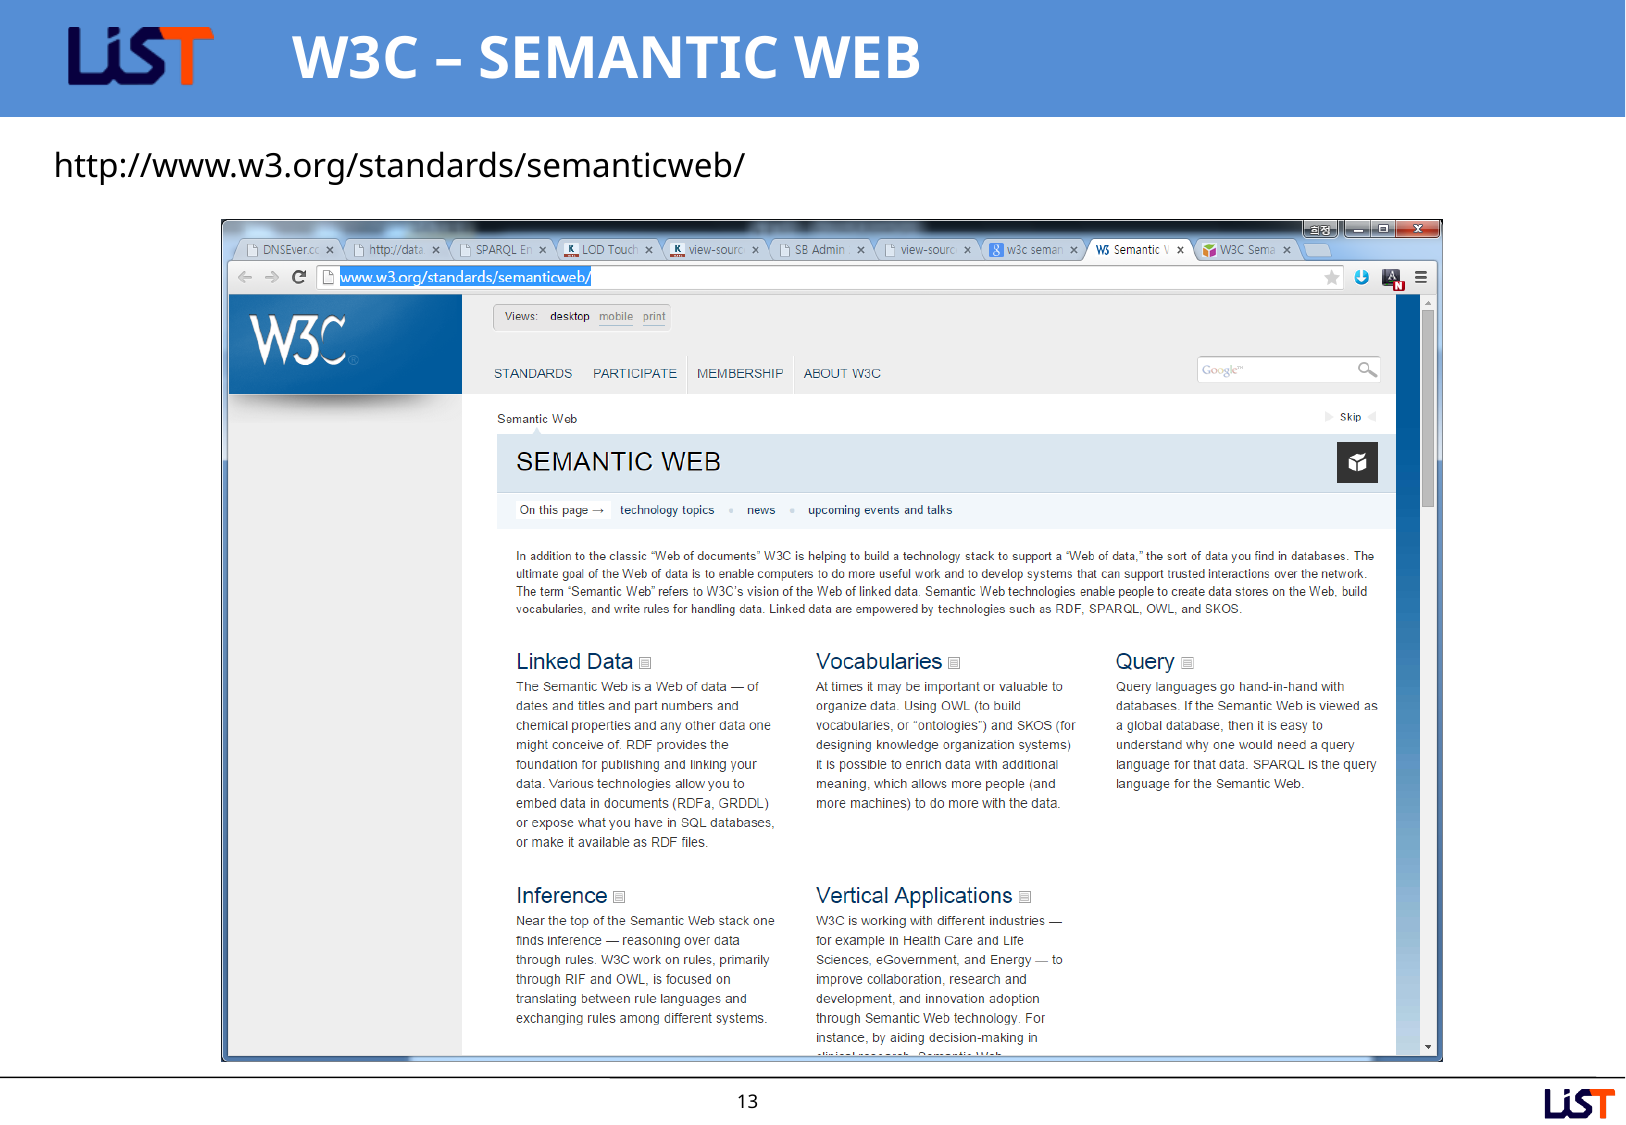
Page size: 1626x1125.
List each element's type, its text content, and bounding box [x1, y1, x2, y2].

picture [221, 219, 1443, 1062]
text_box http://www.w3.org/standards/semanticweb/ [38, 137, 762, 192]
picture [68, 27, 214, 87]
picture [1544, 1089, 1616, 1119]
title W3C – SEMANTIC WEB [277, 0, 1604, 116]
